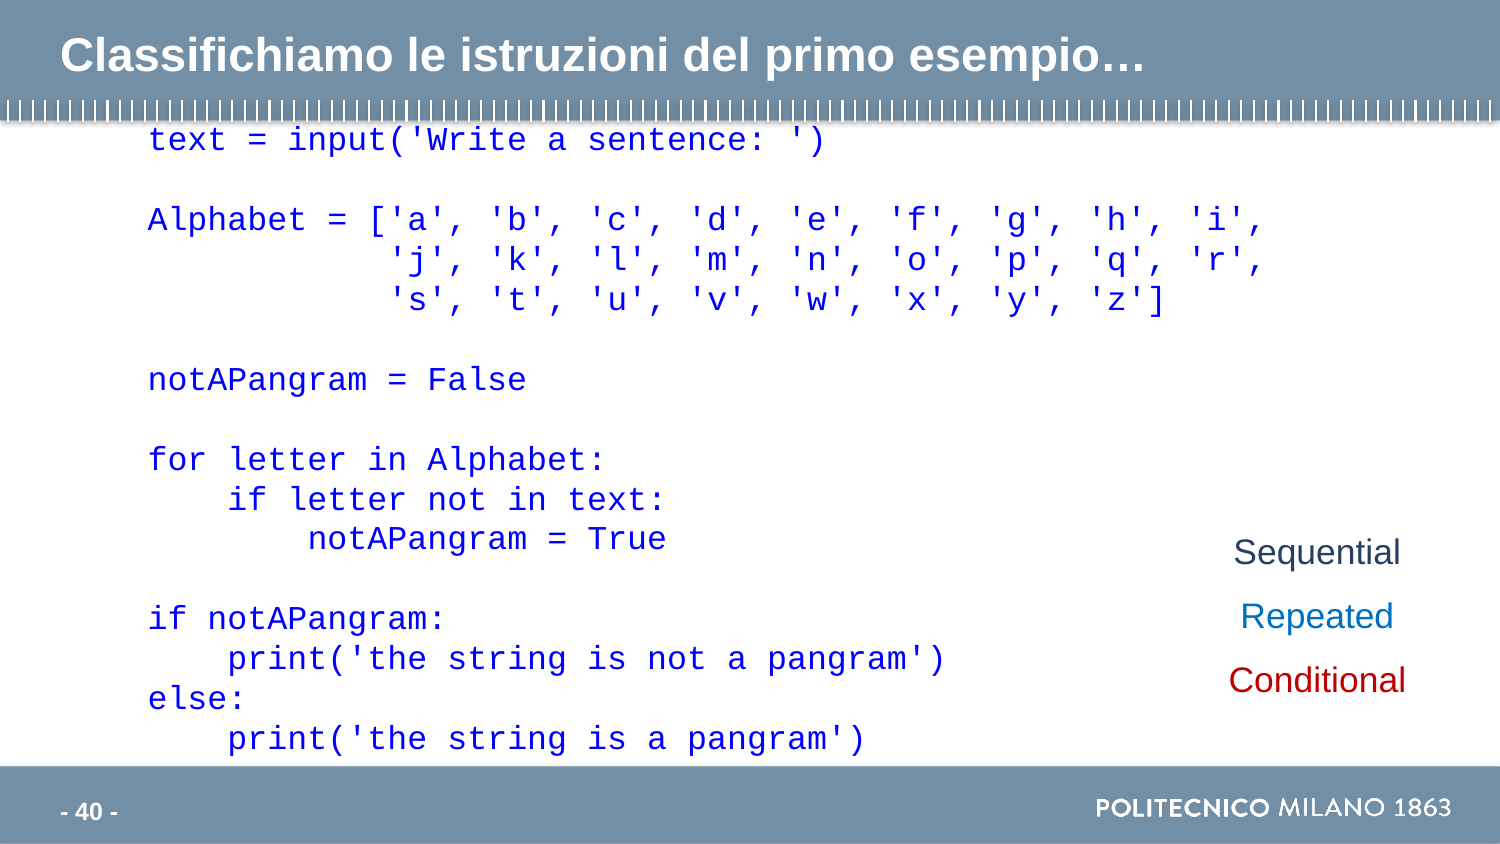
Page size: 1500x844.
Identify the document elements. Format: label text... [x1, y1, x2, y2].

picture [1091, 789, 1456, 825]
text_box text = input('Write a sentence: ') Alphabet = ['a', 'b', 'c', 'd', 'e', 'f', 'g', 'h', 'i', 'j', 'k', 'l', 'm', 'n', 'o', 'p', 'q', 'r', 's', 't', 'u', 'v', 'w', 'x', 'y', 'z'] notAPangram = False for letter in Alphabet: if letter not in text: notAPangram = True if notAPangram: print('the string is not a pangram') else: print('the string is a pangram') [147, 196, 1435, 718]
text_box Sequential Repeated Conditional [1199, 508, 1436, 699]
slide_number - 40 - [45, 788, 170, 825]
title Classifichiamo le istruzioni del primo esempio… [45, 17, 1456, 90]
